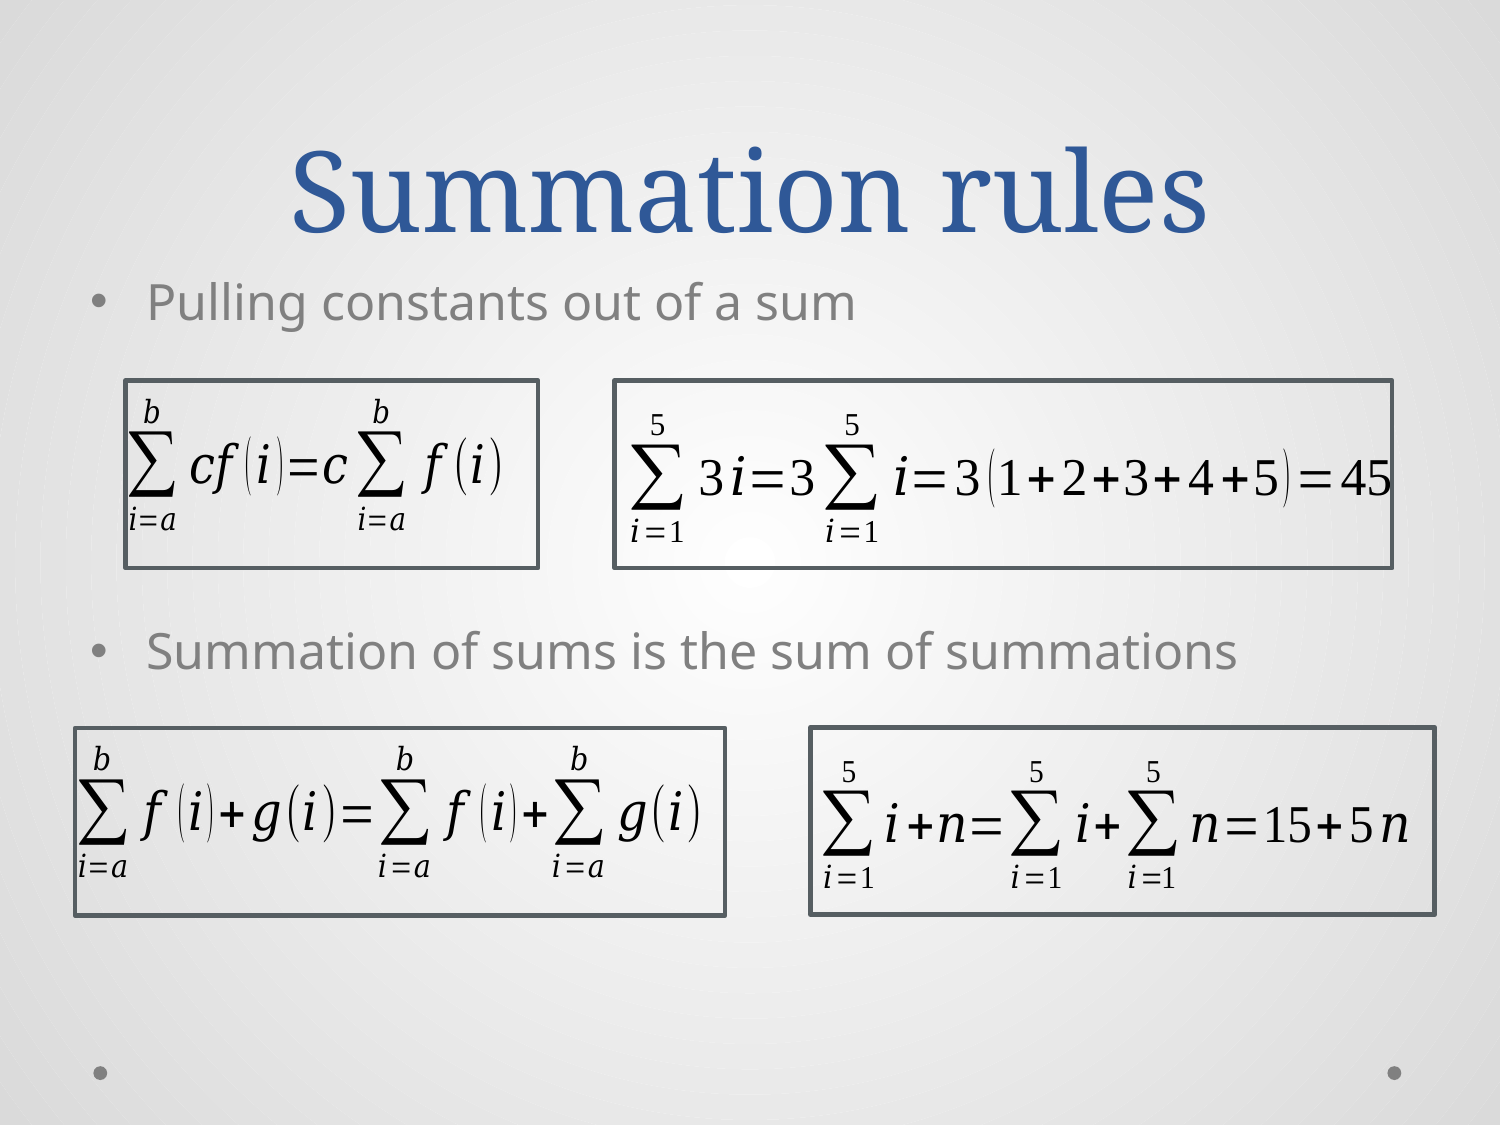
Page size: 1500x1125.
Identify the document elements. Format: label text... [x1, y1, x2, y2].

title Summation rules [75, 0, 1425, 263]
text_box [810, 726, 1436, 915]
list Pulling constants out of a sum Summation of sums is the sum of summations [75, 263, 1425, 1005]
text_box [614, 380, 1393, 569]
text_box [74, 727, 726, 916]
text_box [125, 380, 539, 569]
